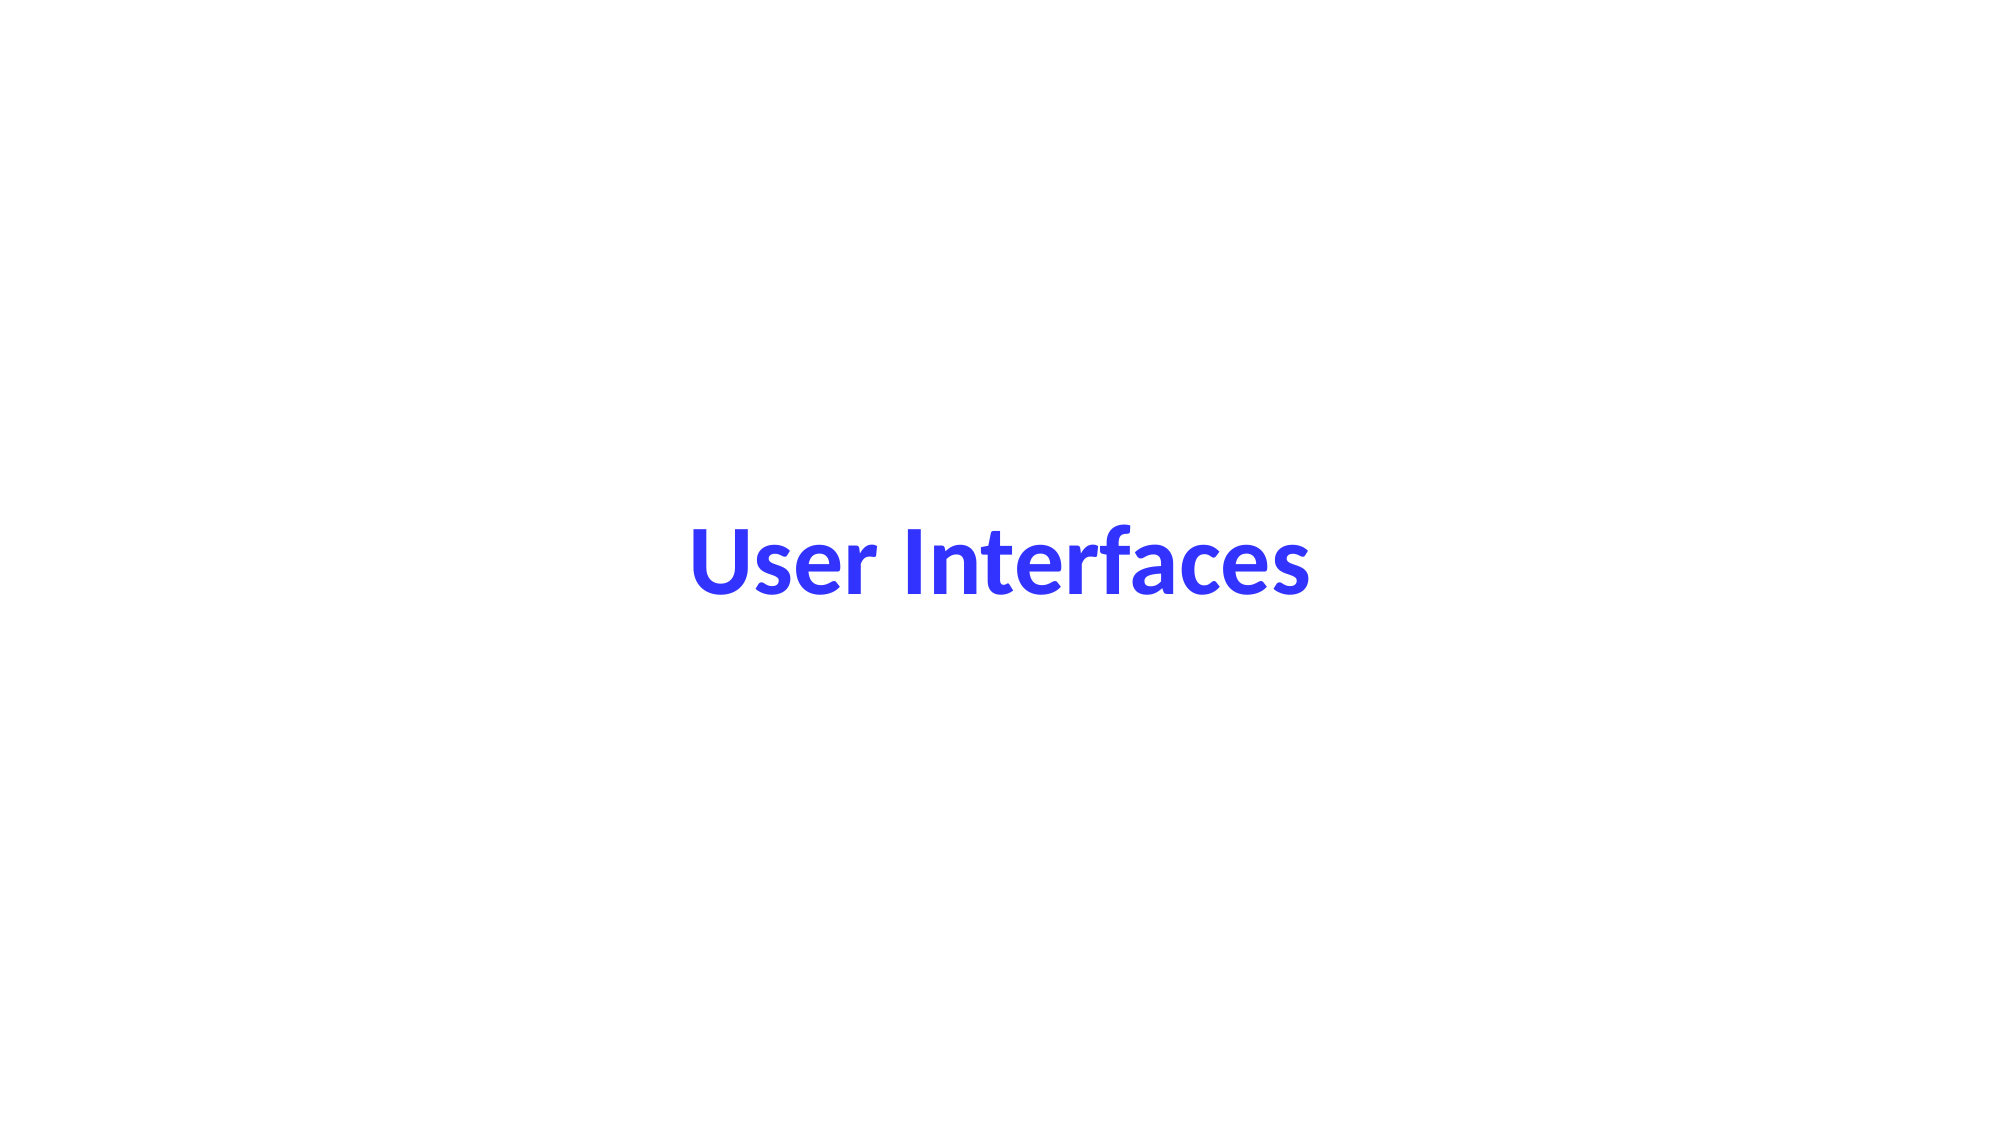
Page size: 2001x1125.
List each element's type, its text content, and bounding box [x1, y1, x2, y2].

title User Interfaces [137, 453, 1863, 672]
